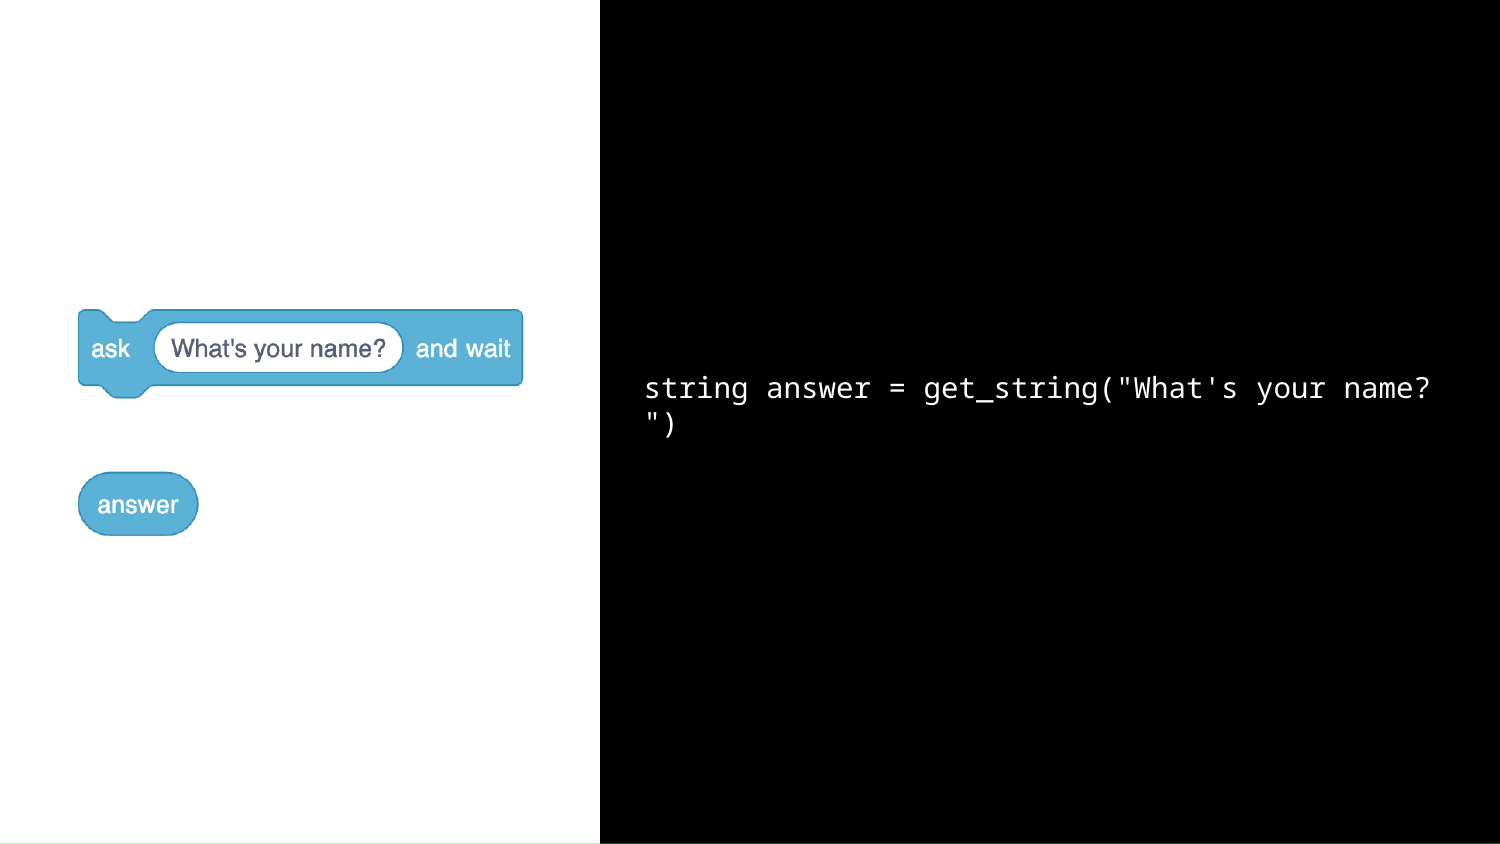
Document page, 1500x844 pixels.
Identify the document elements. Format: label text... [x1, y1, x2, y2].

picture [74, 308, 526, 536]
text_box [600, 0, 1500, 844]
text_box string answer = get_string("What's your name? "); printf("hello, %s", answer); [628, 249, 1472, 594]
text_box [0, 0, 600, 844]
